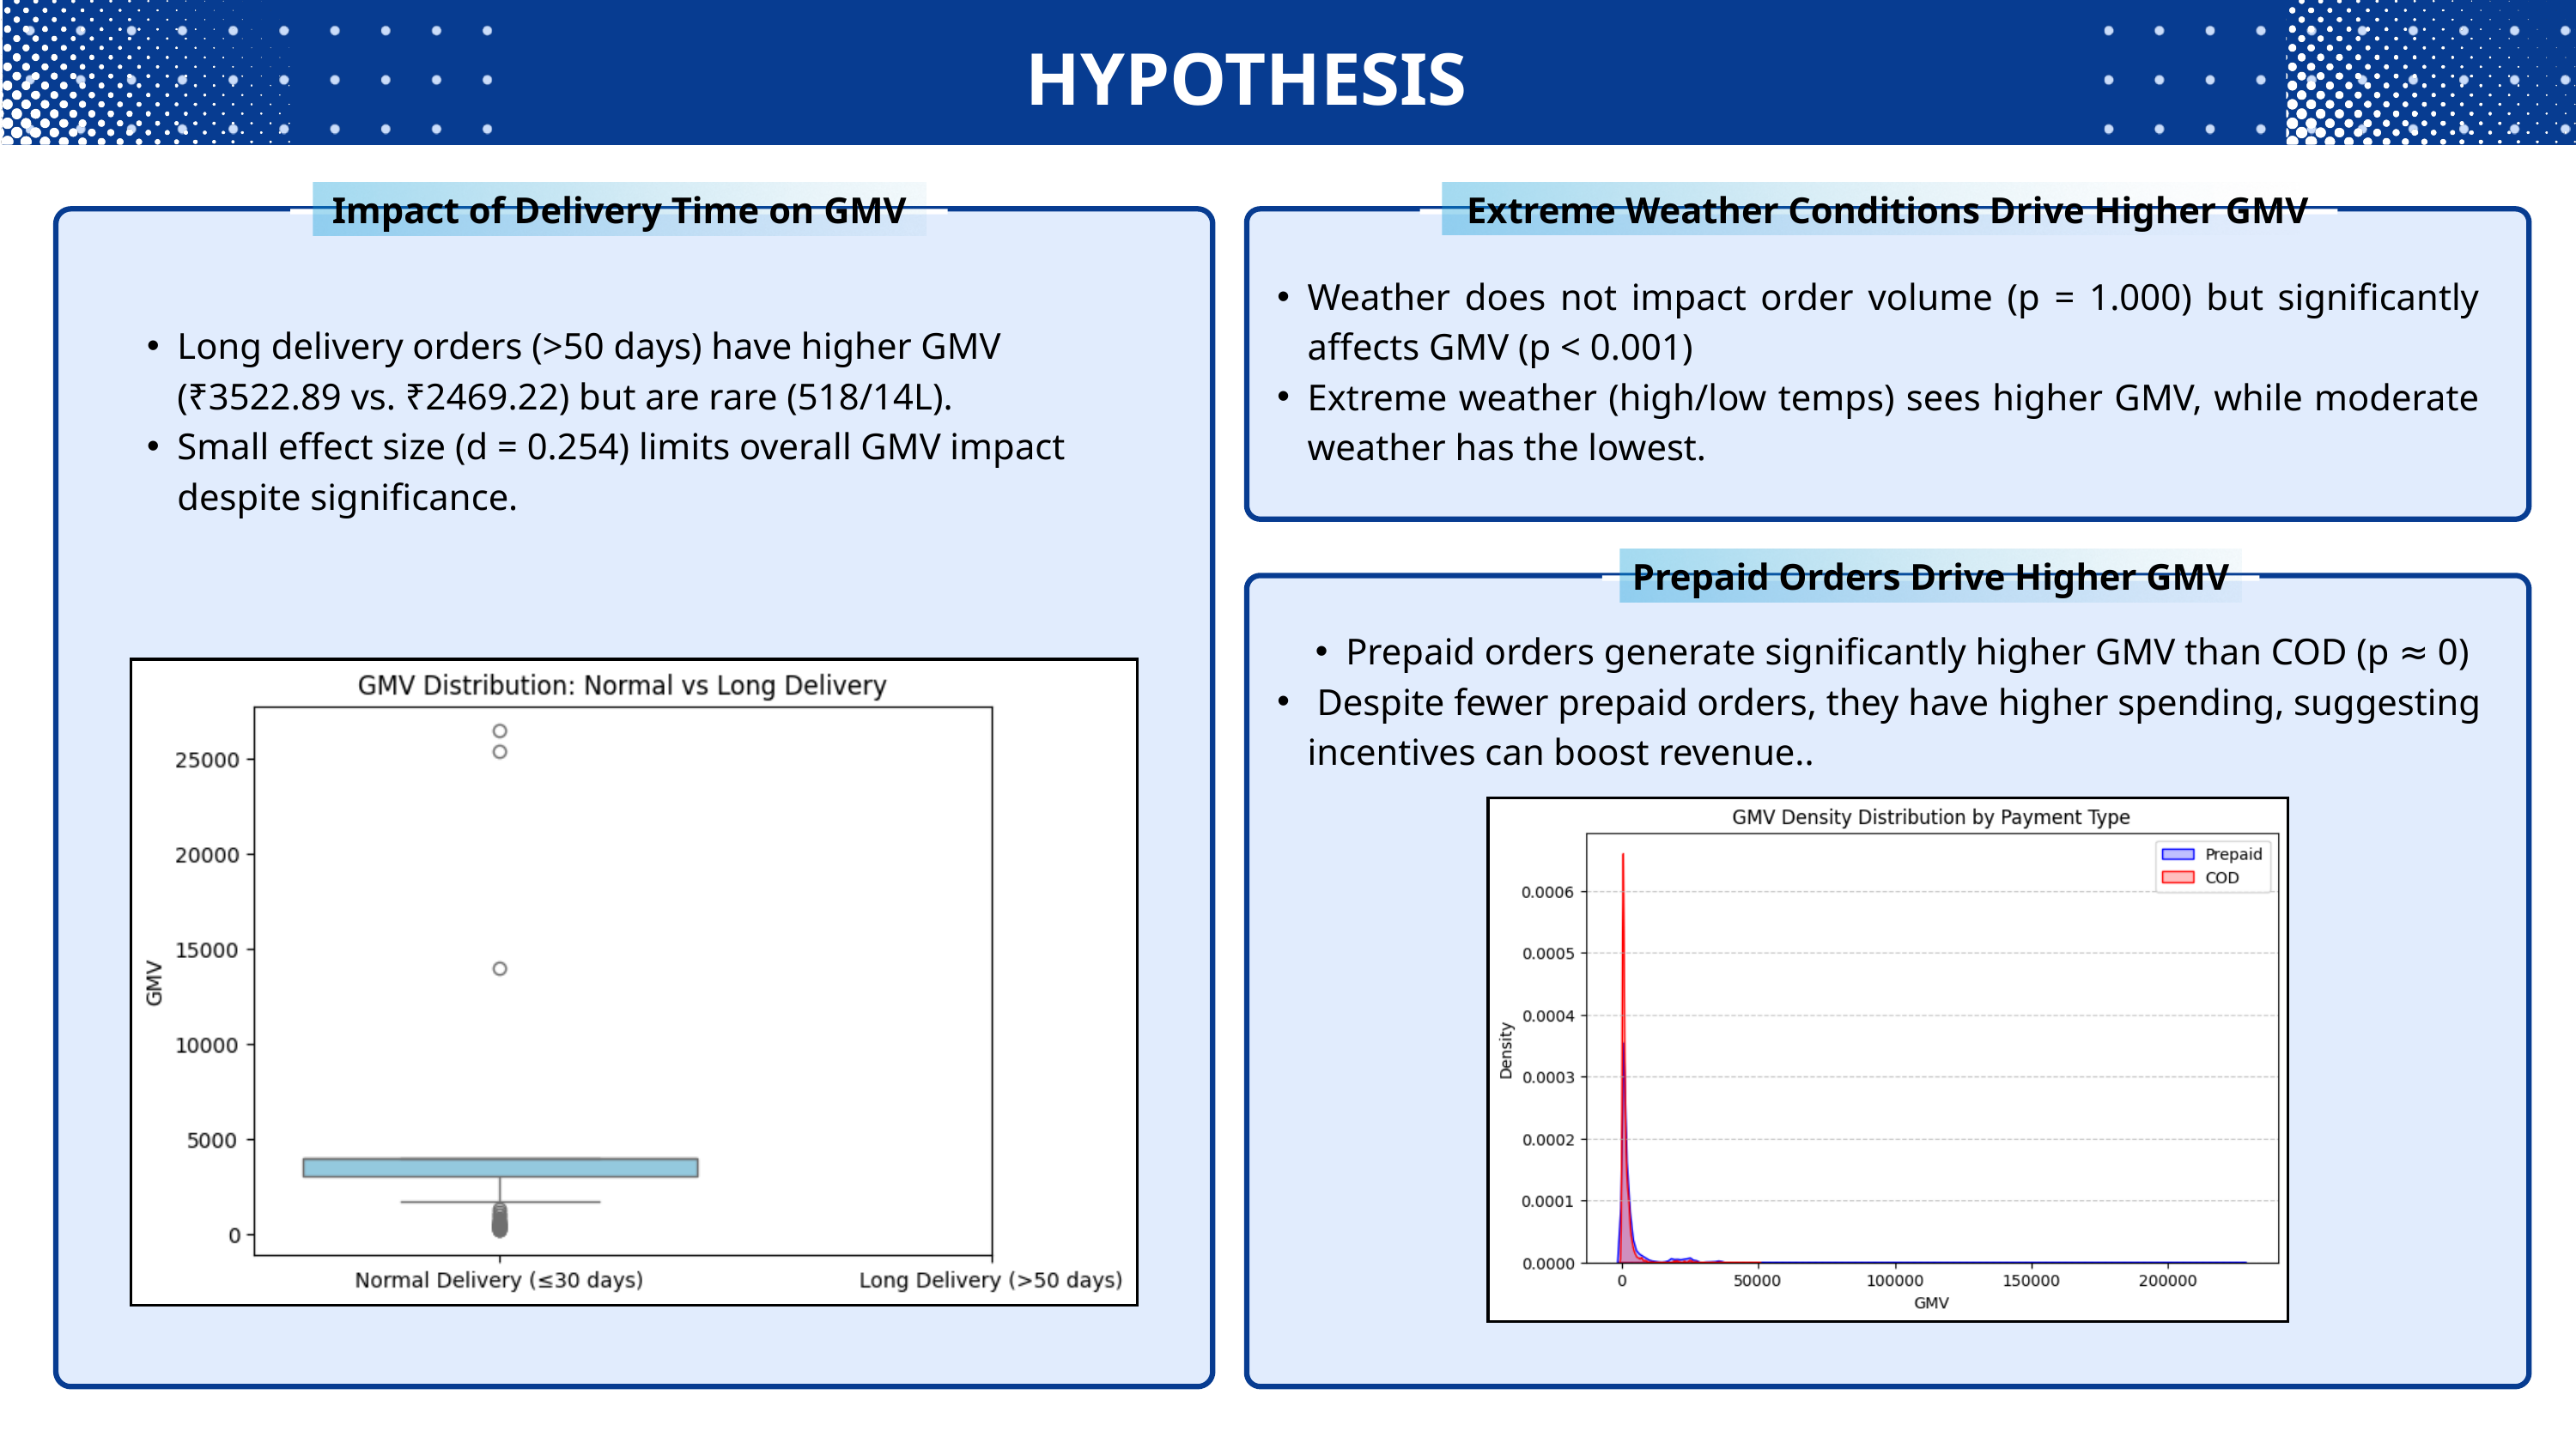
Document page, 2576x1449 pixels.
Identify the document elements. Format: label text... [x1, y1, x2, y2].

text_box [309, 182, 930, 236]
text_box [55, 209, 1213, 1387]
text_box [2, 0, 2576, 145]
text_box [1619, 549, 2243, 603]
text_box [1246, 575, 2530, 1387]
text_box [1442, 181, 2335, 236]
text_box HYPOTHESIS TESTING [869, 155, 1625, 220]
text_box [1246, 209, 2530, 519]
